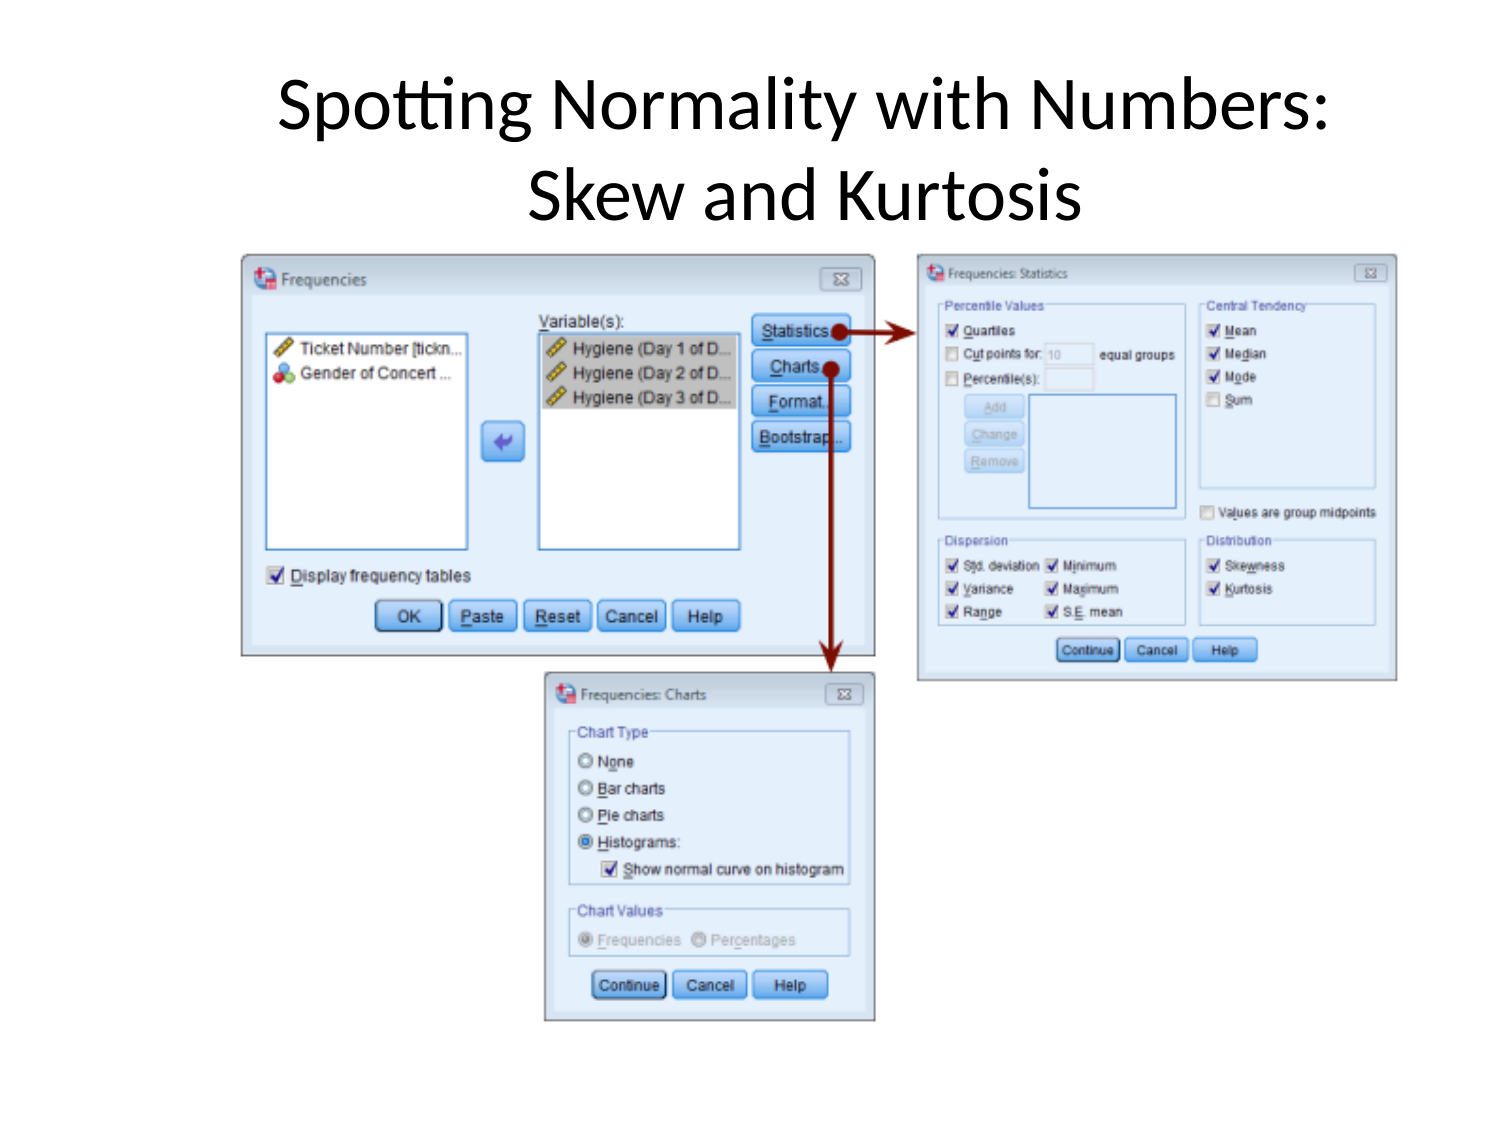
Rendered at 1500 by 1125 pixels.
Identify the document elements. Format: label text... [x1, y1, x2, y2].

title Spotting Normality with Numbers: Skew and Kurtosis [187, 45, 1424, 244]
picture [229, 243, 1406, 1029]
